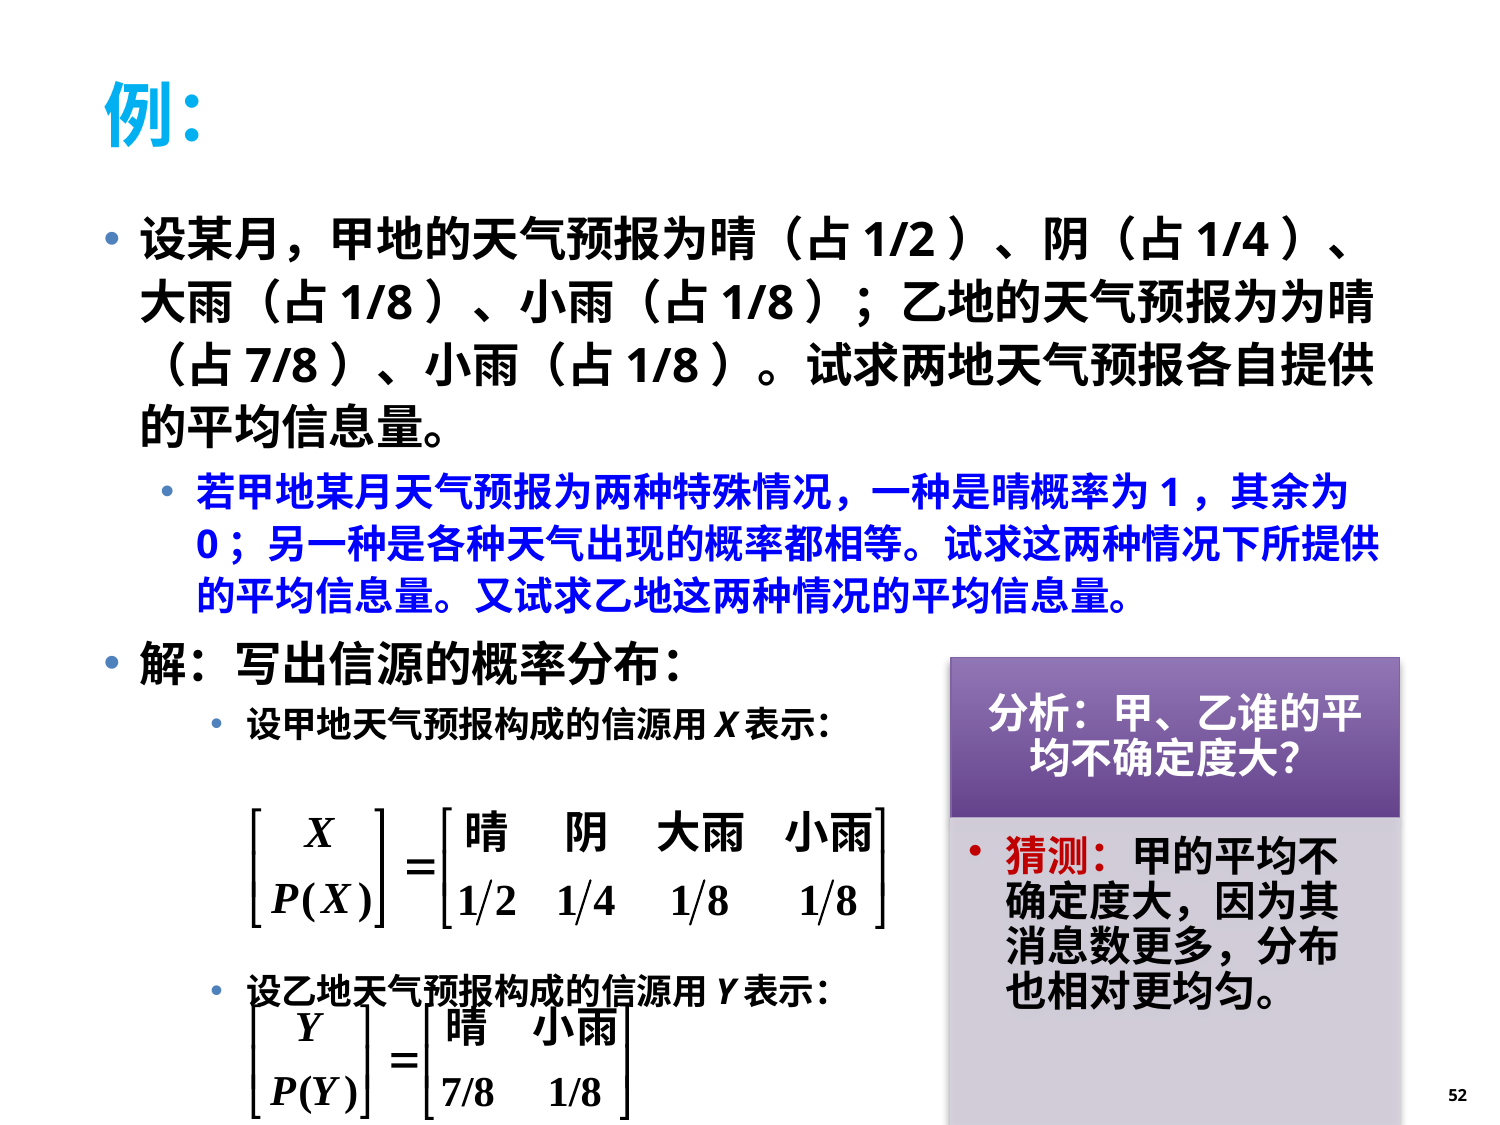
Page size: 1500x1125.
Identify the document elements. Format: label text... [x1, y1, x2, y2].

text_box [950, 656, 1400, 1125]
list 设某月，甲地的天气预报为晴（占1/2）、阴（占1/4）、大雨（占1/8）、小雨（占1/8）；乙地的天气预报为为晴（占7/8）、小雨（占1/8）。试求两地天气预报各自提供的平均信息量。 若甲地某月天气预报为两种特殊情况，一种是晴概率为1，其余为0；另一种是各种天气出现的概率都相等。试求这两种情况下所提供的平均信息量。又试求乙地这两种情况的平均信息量。 解：写出信源的概率分布： 设甲地天气预报构成的信源用X表示： 设乙地天气预报构成的信源用Y表示： [88, 196, 1412, 1024]
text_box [241, 994, 646, 1125]
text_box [241, 798, 901, 940]
title 例： [88, 30, 1412, 164]
slide_number 52 [1406, 1075, 1483, 1118]
